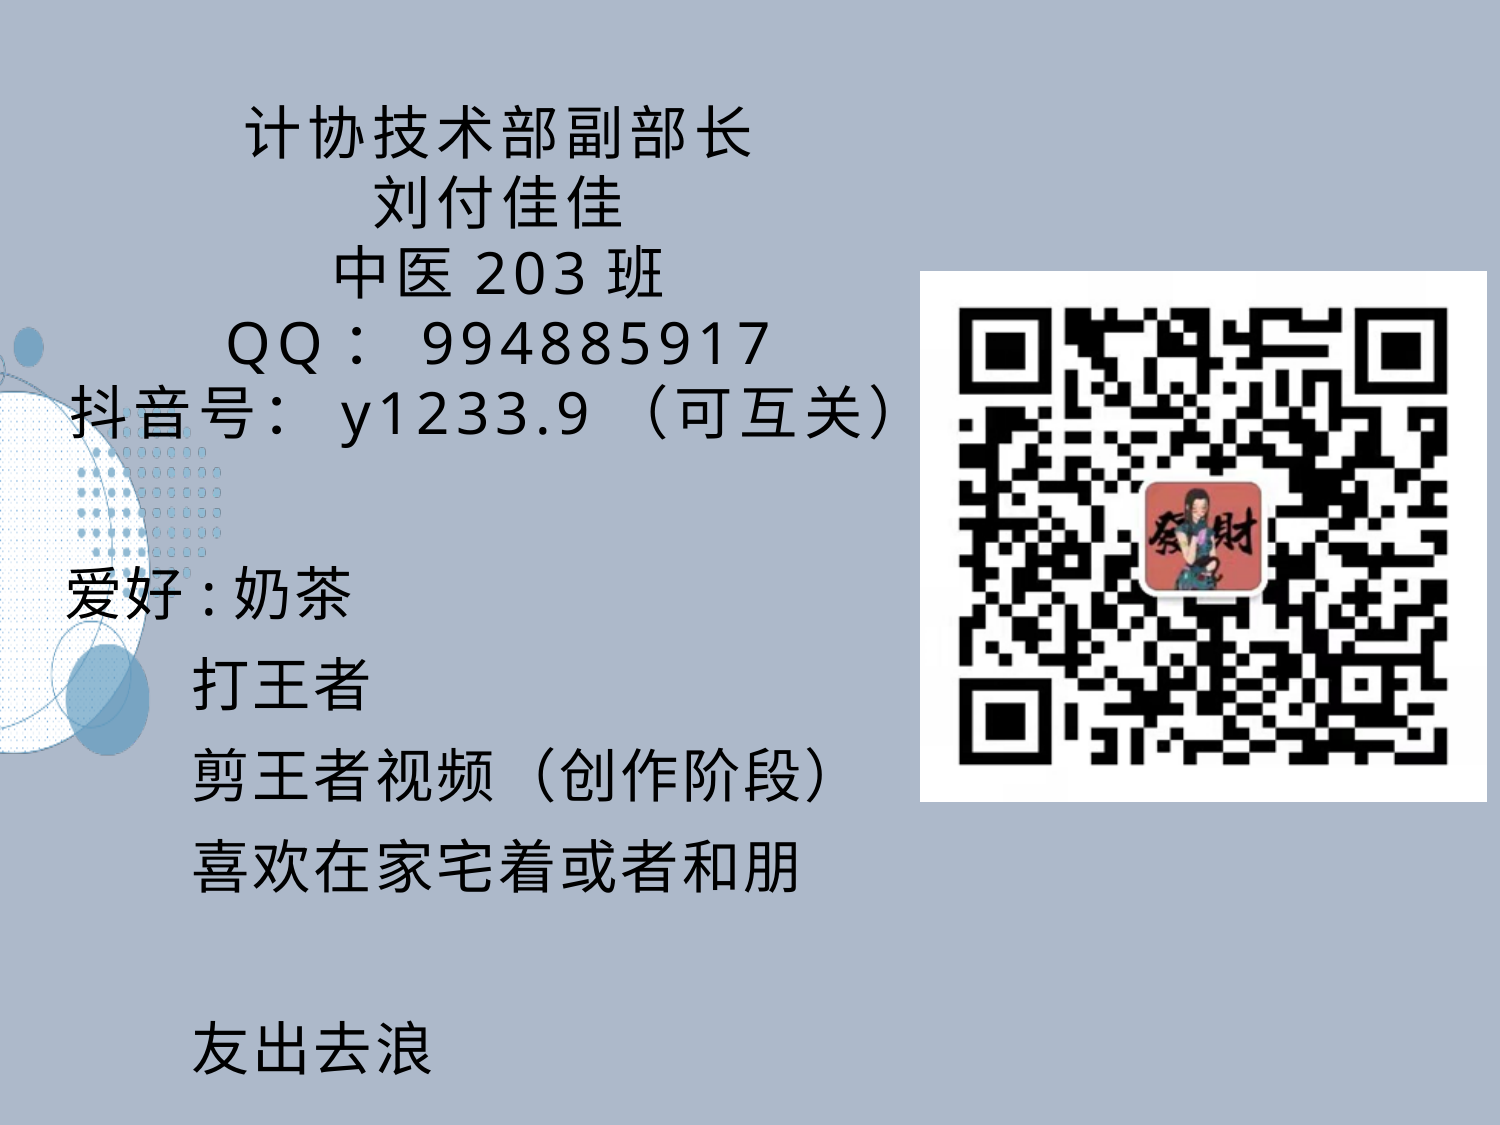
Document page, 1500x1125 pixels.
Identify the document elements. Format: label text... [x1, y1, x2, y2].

picture [920, 271, 1487, 802]
subtitle 爱好:奶茶 打王者 剪王者视频（创作阶段） 喜欢在家宅着或者和朋 友出去浪 [49, 536, 904, 890]
title 计协技术部副部长 刘付佳佳 中医203班 QQ：994885917 抖音号：y1233.9（可互关） [44, 216, 952, 446]
picture [0, 229, 445, 896]
